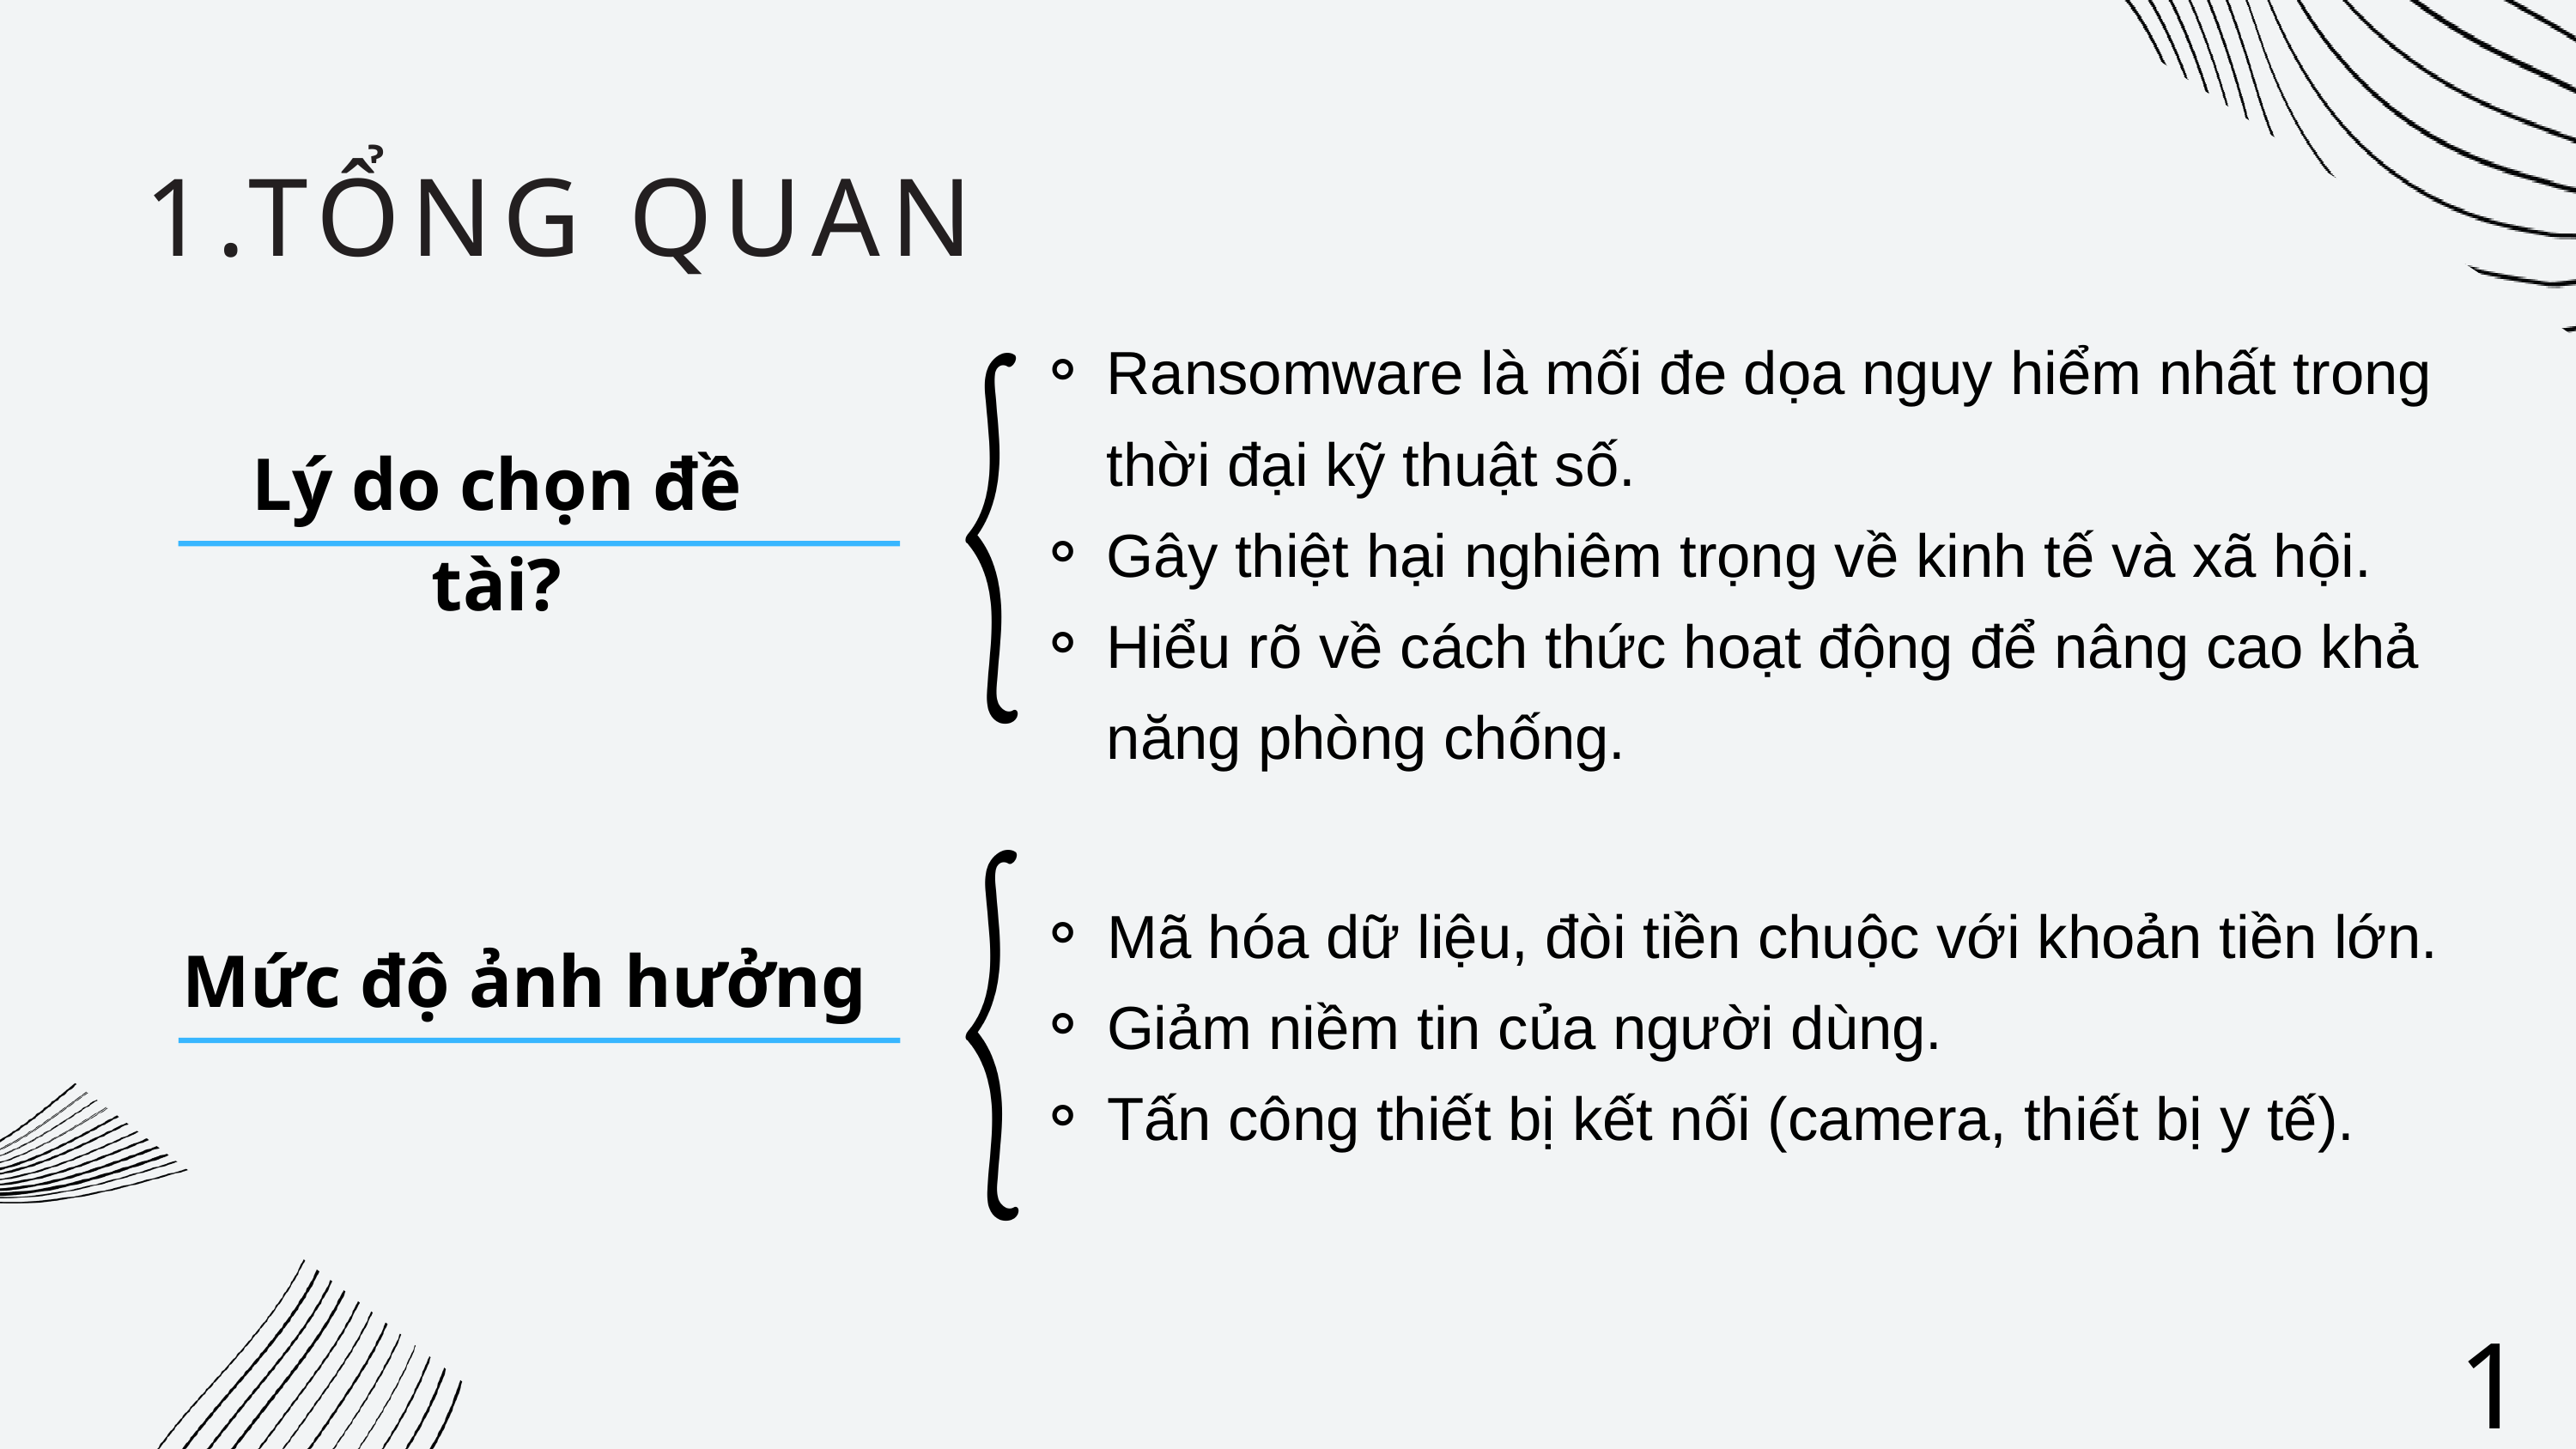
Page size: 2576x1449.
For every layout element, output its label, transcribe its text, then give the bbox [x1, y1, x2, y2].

text_box Mức độ ảnh hưởng [179, 921, 872, 1022]
text_box [964, 1153, 1020, 1222]
text_box 1 [2458, 1286, 2506, 1449]
text_box Ransomware là mối đe dọa nguy hiểm nhất trong thời đại kỹ thuật số. Gây thiệt hại nghiêm trọng về kinh tế và xã hội. Hiểu rõ về cách thức hoạt động để nâng cao khả năng phòng chống. [900, 315, 2458, 772]
text_box Mã hóa dữ liệu, đòi tiền chuộc với khoản tiền lớn. Giảm niềm tin của người dùng. Tấn công thiết bị kết nối (camera, thiết bị y tế). [900, 879, 2459, 1153]
text_box [0, 1025, 477, 1449]
text_box [2068, 0, 2576, 338]
text_box Lý do chọn đề tài? [178, 424, 816, 625]
text_box 1.TỔNG QUAN [144, 130, 1656, 278]
text_box [964, 846, 1020, 879]
